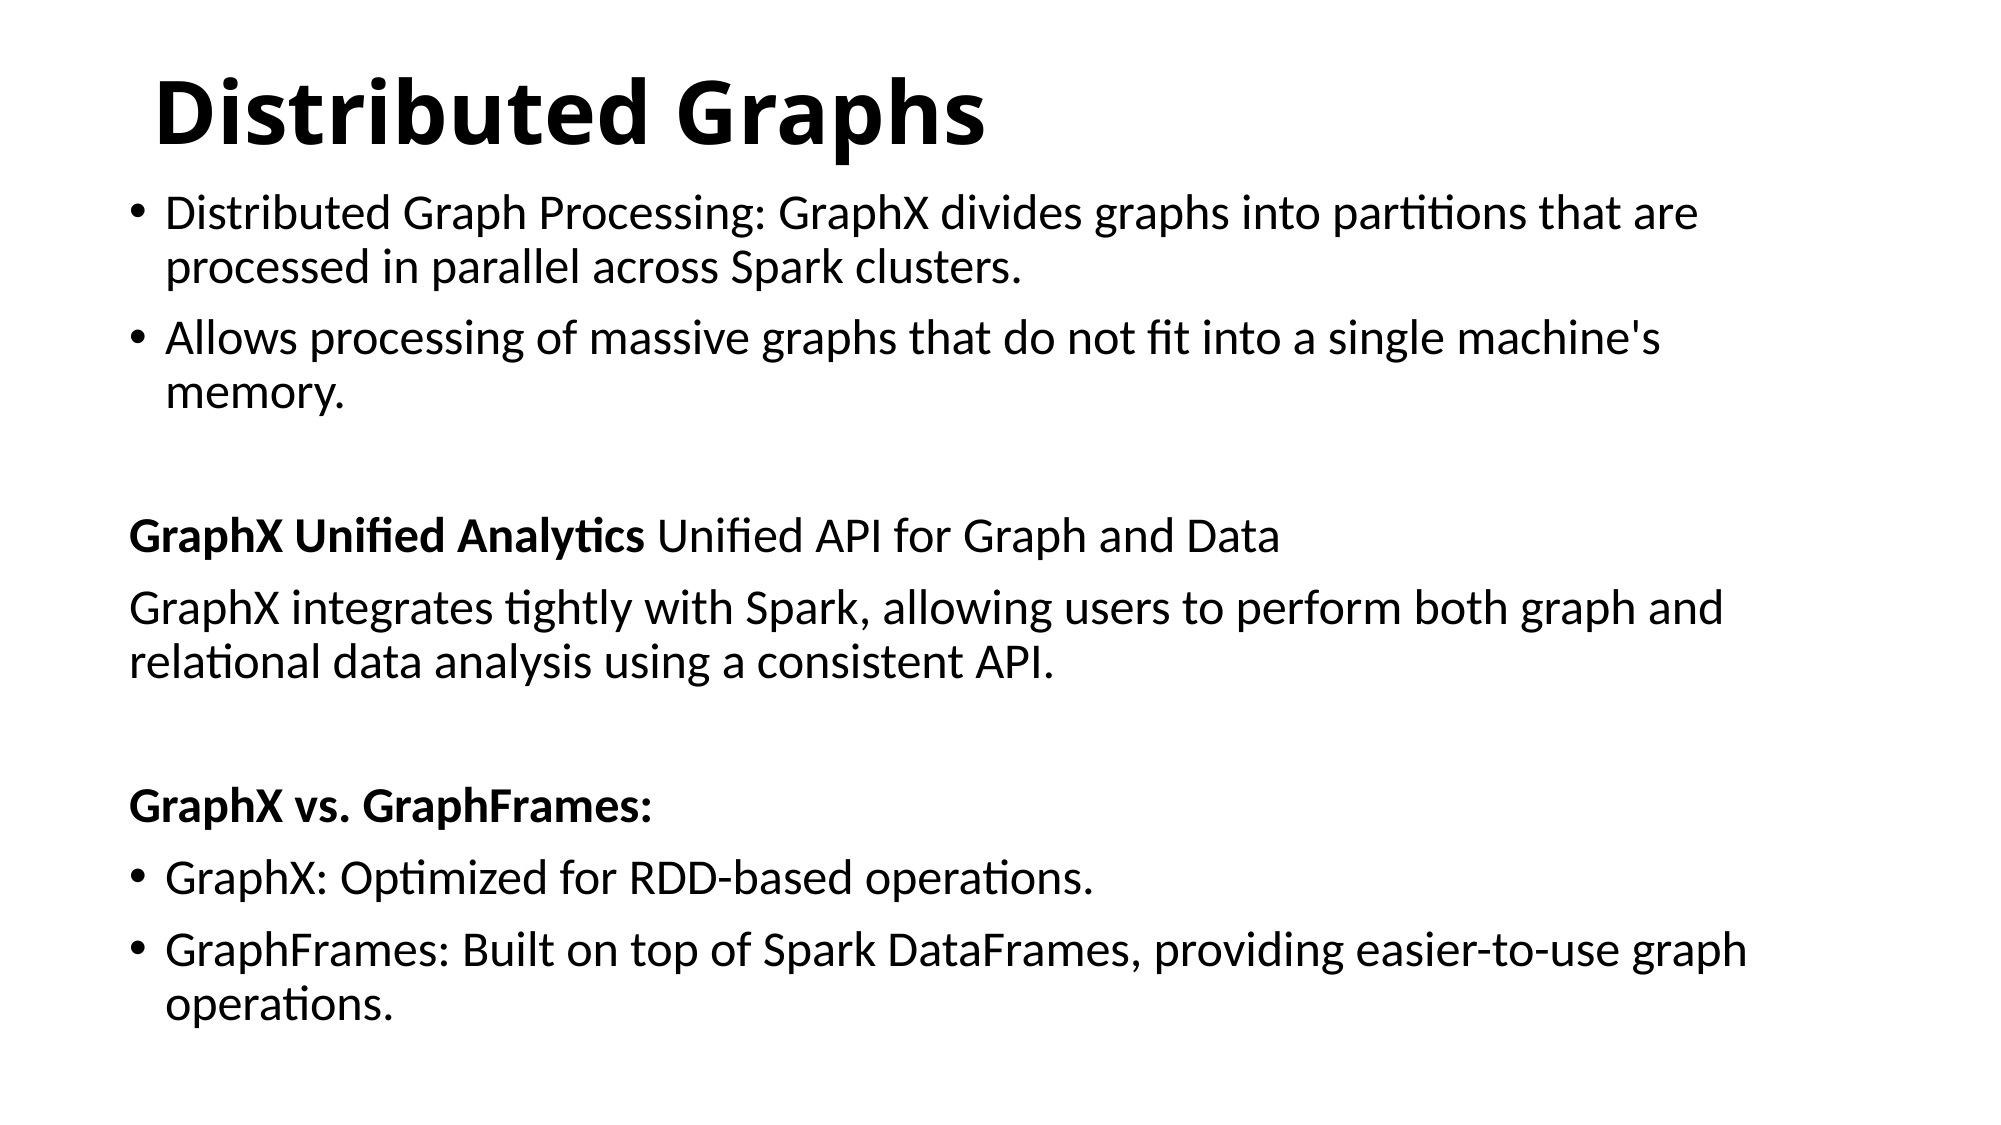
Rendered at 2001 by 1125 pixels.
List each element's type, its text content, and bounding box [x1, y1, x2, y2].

list Distributed Graph Processing: GraphX divides graphs into partitions that are processed in parallel across Spark clusters. Allows processing of massive graphs that do not fit into a single machine's memory. GraphX Unified Analytics Unified API for Graph and Data GraphX integrates tightly with Spark, allowing users to perform both graph and relational data analysis using a consistent API. GraphX vs. GraphFrames: GraphX: Optimized for RDD-based operations. GraphFrames: Built on top of Spark DataFrames, providing easier-to-use graph operations. [114, 178, 1840, 1047]
title Distributed Graphs [137, 59, 1863, 278]
